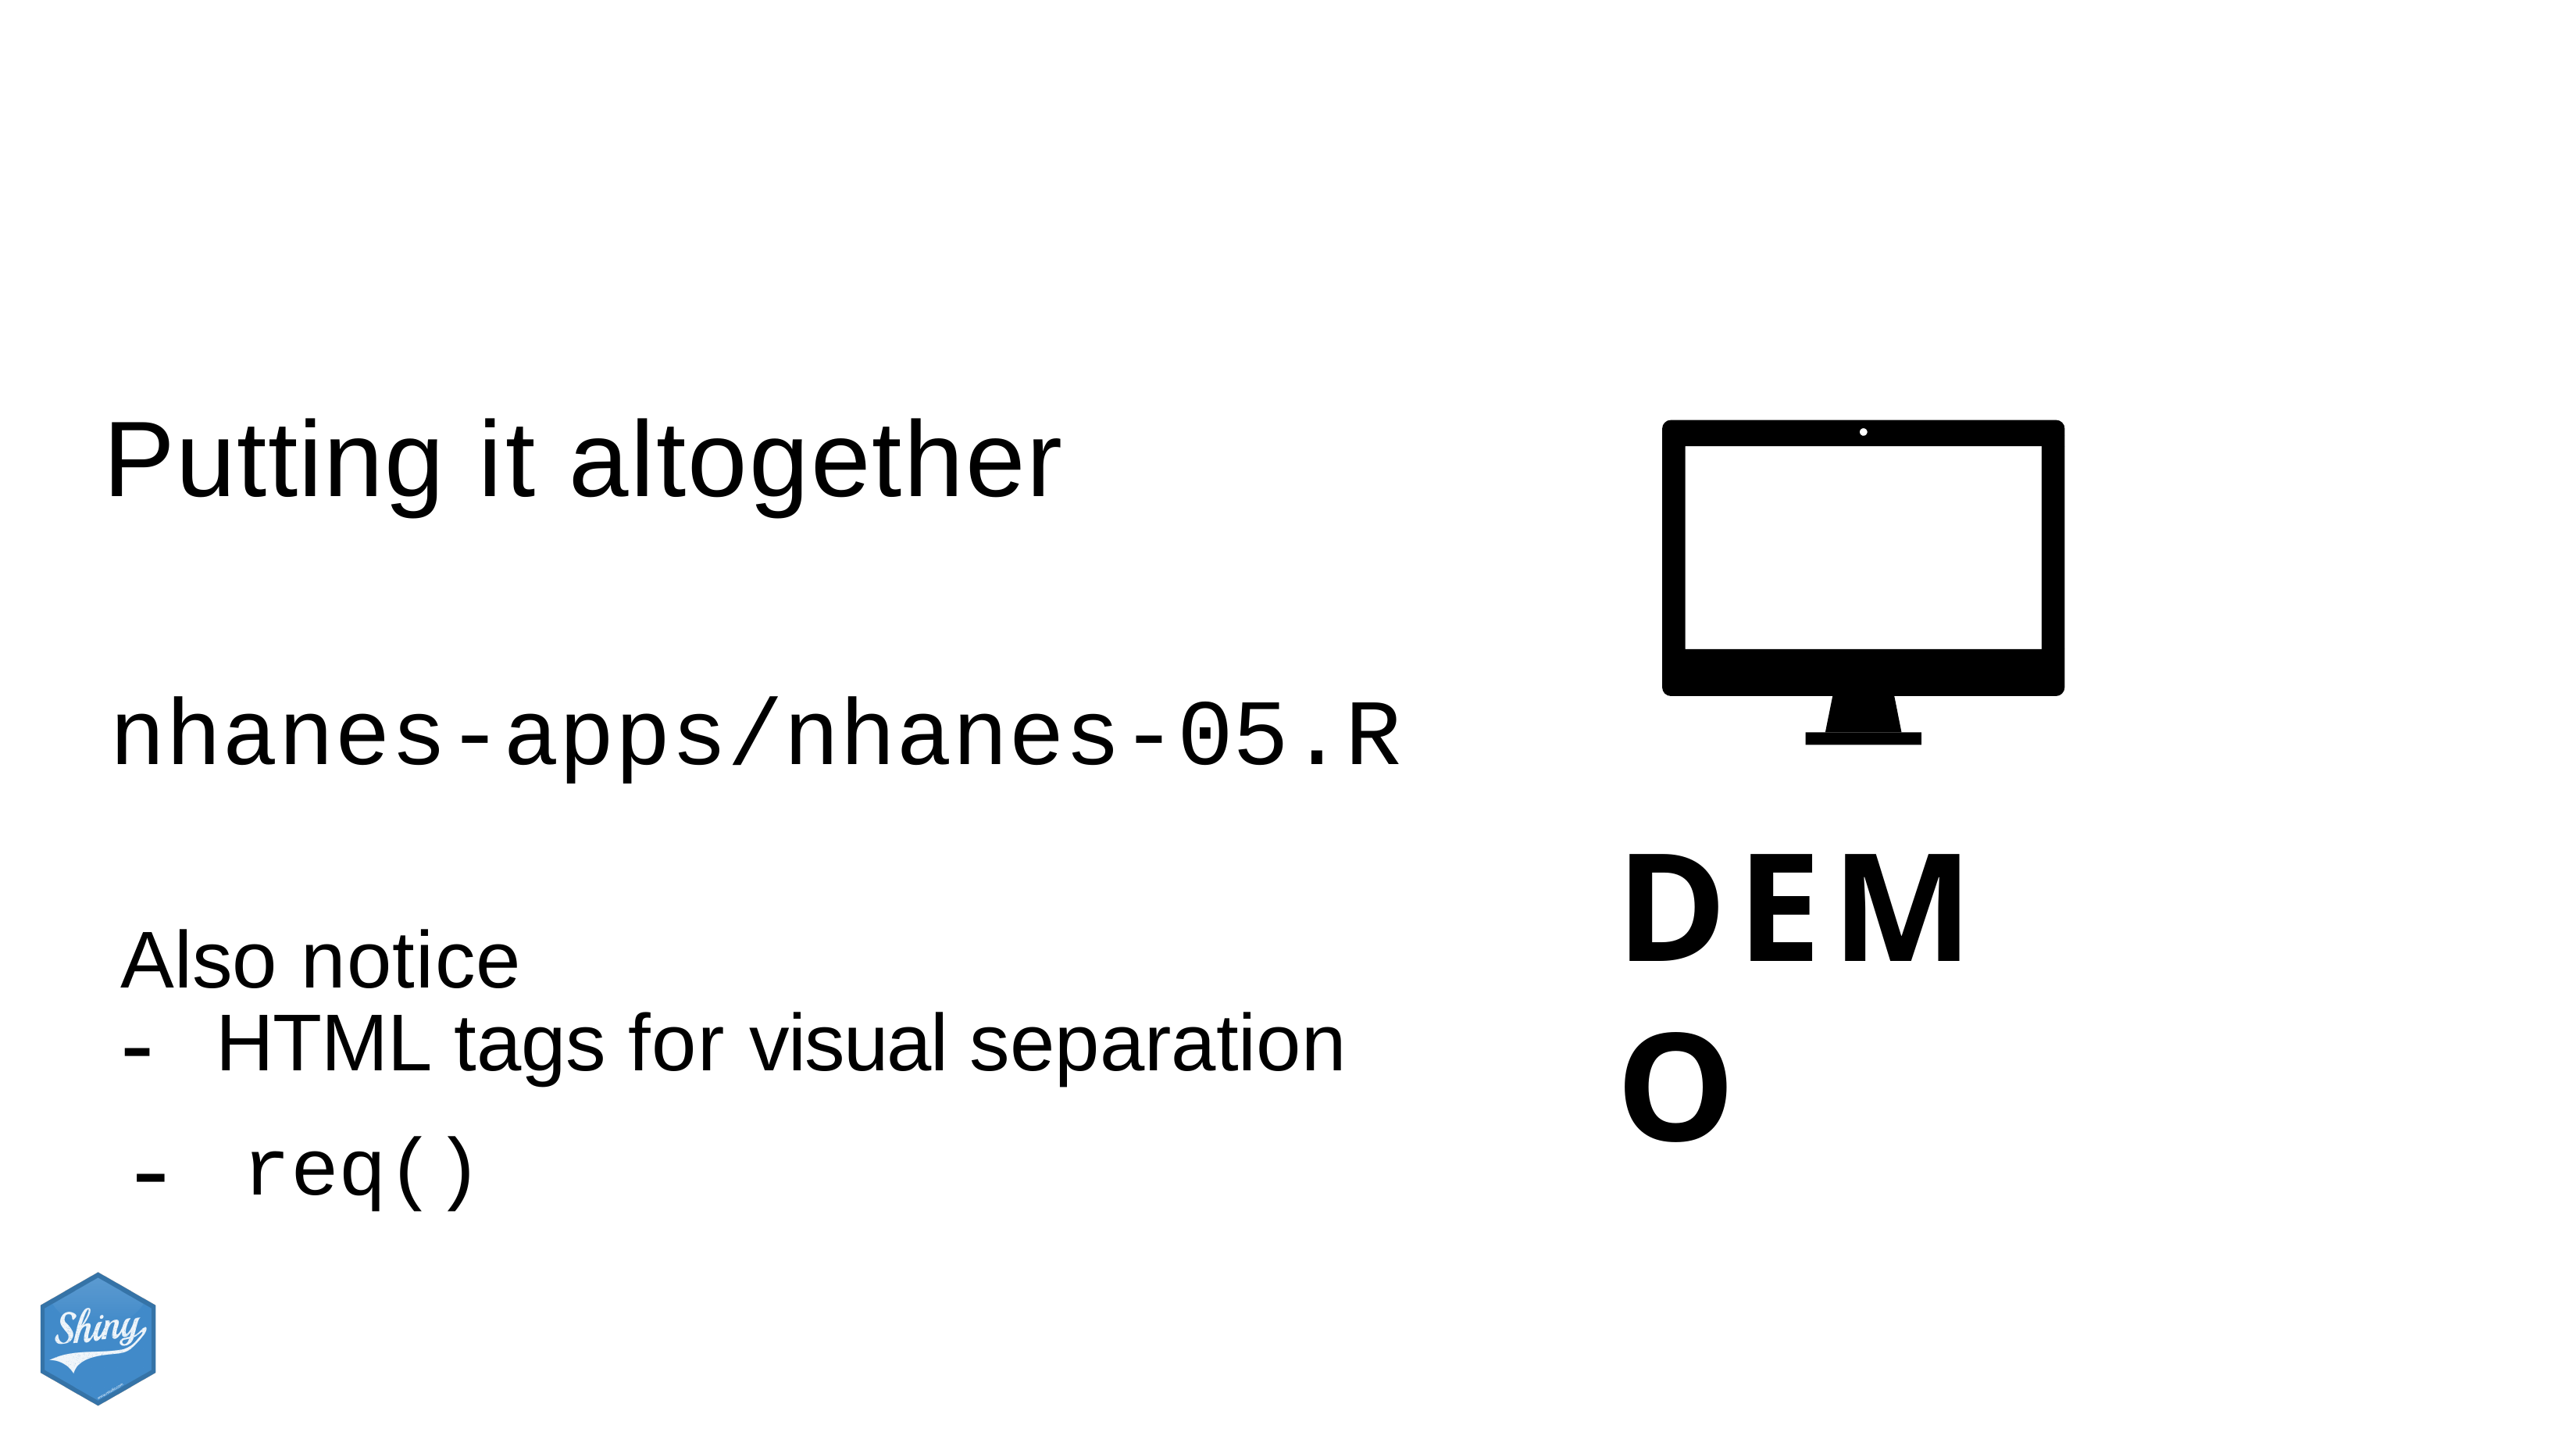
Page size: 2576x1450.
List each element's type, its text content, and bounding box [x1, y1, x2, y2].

text_box DEMO [1614, 809, 2060, 1171]
text_box Putting it altogether nhanes-apps/nhanes-05.R [102, 388, 1408, 784]
text_box Also notice [119, 905, 524, 1004]
text_box [40, 1272, 156, 1406]
text_box [1662, 420, 2065, 745]
text_box - HTML tags for visual separation - req() [114, 1015, 1347, 1230]
